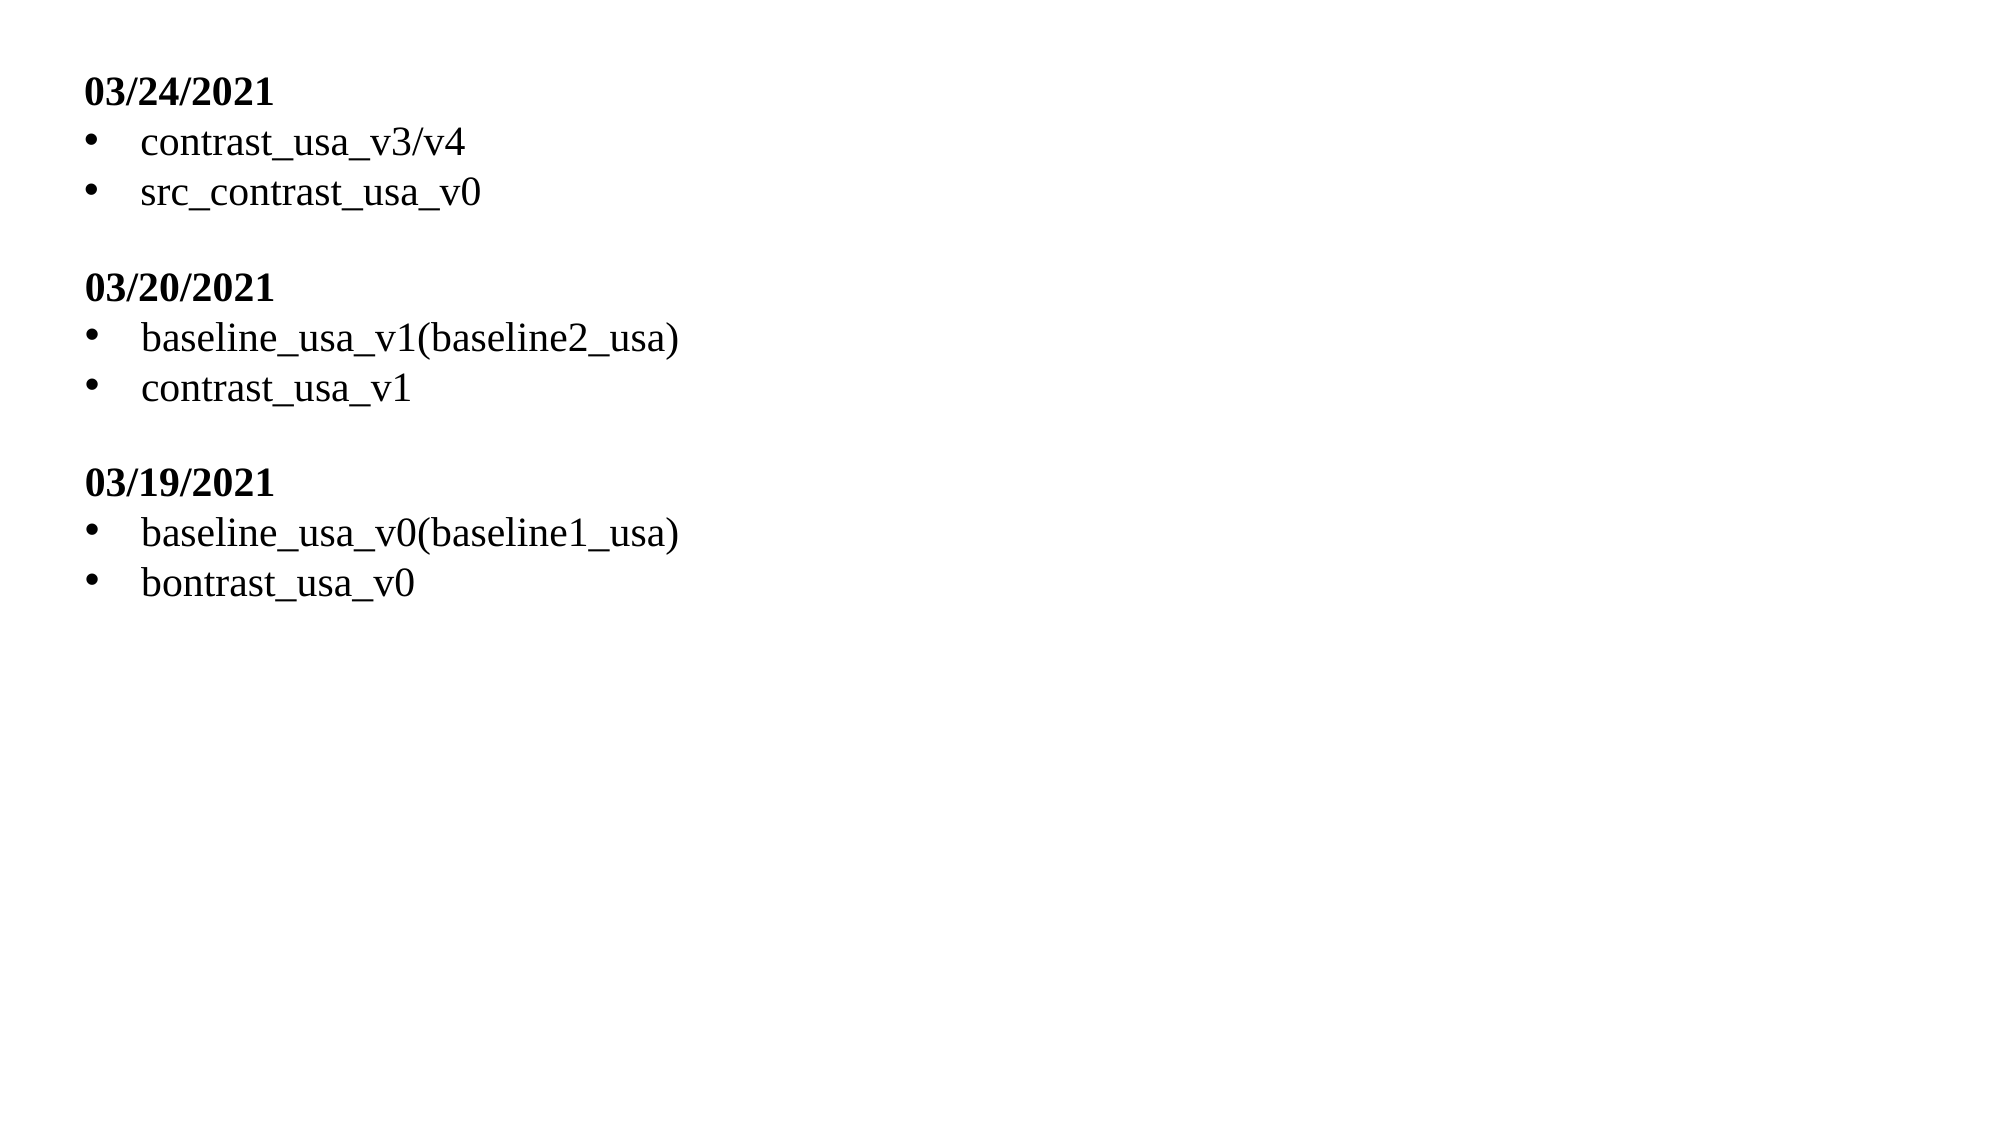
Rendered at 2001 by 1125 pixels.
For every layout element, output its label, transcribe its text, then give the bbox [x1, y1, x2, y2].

text_box 03/19/2021 baseline_usa_v0(baseline1_usa) bontrast_usa_v0 [69, 447, 695, 612]
text_box 03/20/2021 baseline_usa_v1(baseline2_usa) contrast_usa_v1 [69, 251, 695, 417]
text_box 03/24/2021 contrast_usa_v3/v4 src_contrast_usa_v0 [69, 56, 498, 251]
